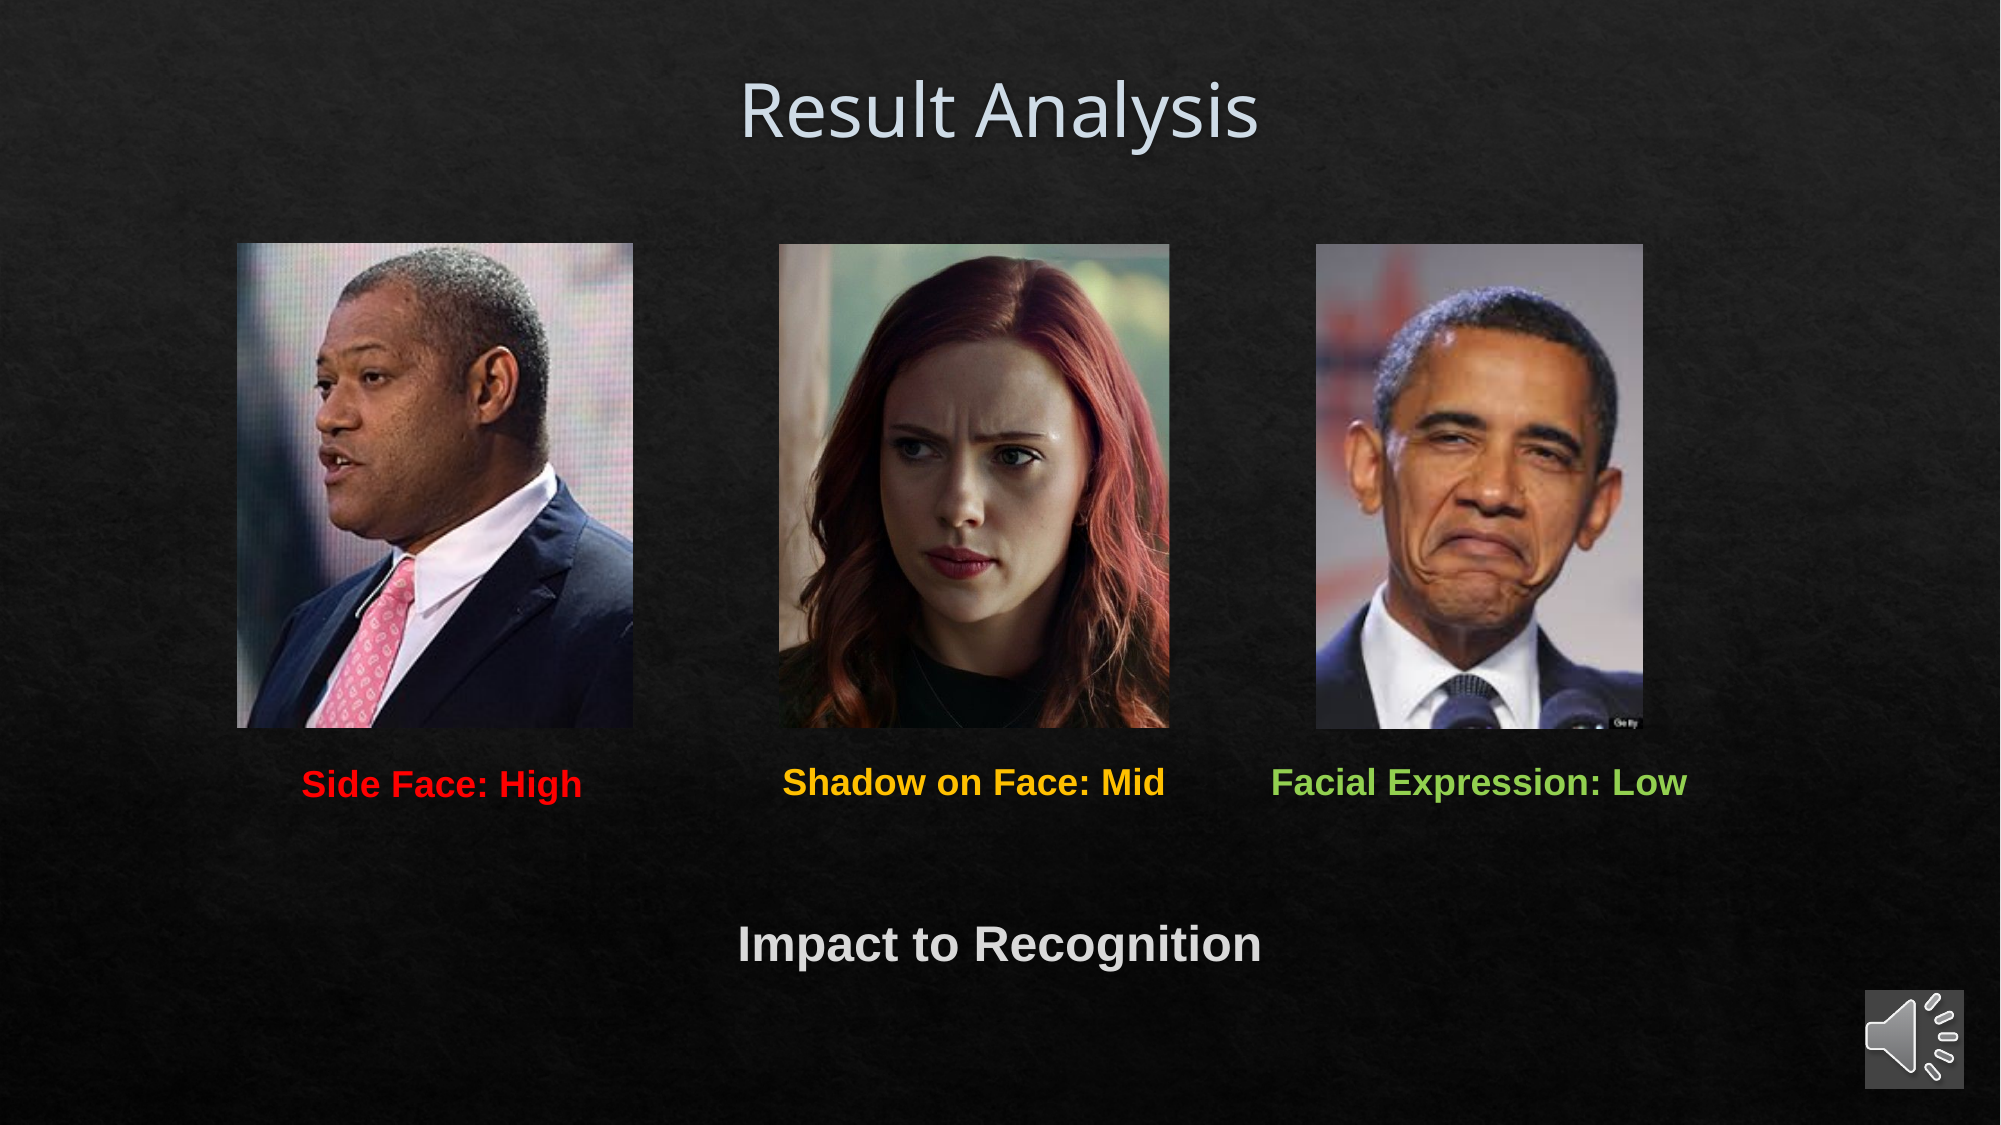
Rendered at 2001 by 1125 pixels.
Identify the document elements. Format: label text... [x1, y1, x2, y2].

text_box Result Analysis [150, 10, 1850, 217]
text_box Shadow on Face: Mid [745, 750, 1195, 811]
text_box Side Face: High [252, 752, 633, 813]
text_box Facial Expression: Low [1195, 750, 1763, 811]
picture [0, 0, 2001, 1125]
text_box Impact to Recognition [596, 903, 1404, 979]
